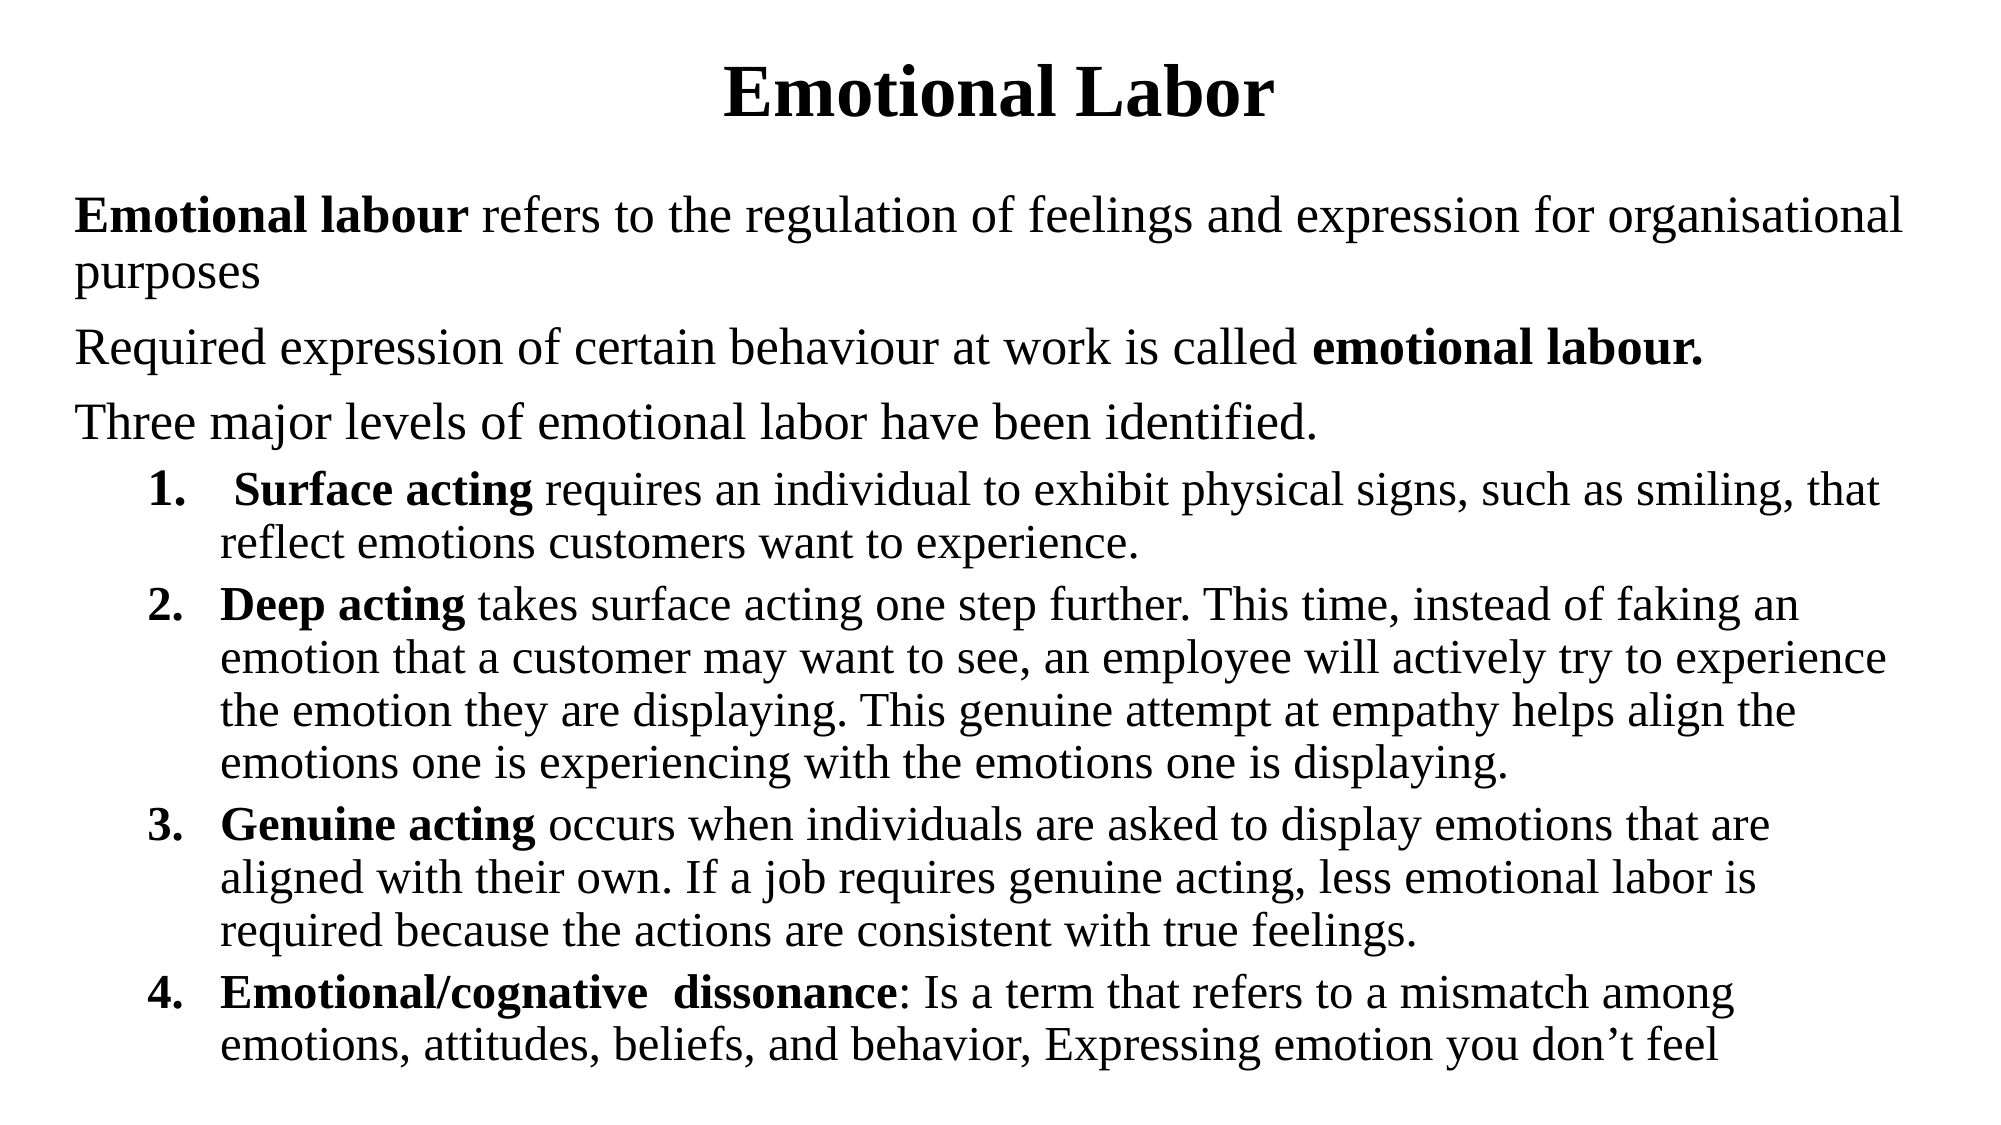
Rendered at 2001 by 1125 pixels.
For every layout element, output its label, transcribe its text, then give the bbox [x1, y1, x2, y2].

title Emotional Labor [137, 28, 1863, 157]
list Emotional labour refers to the regulation of feelings and expression for organisational purposes Required expression of certain behaviour at work is called emotional labour. Three major levels of emotional labor have been identified. Surface acting requires an individual to exhibit physical signs, such as smiling, that reflect emotions customers want to experience. Deep acting takes surface acting one step further. This time, instead of faking an emotion that a customer may want to see, an employee will actively try to experience the emotion they are displaying. This genuine attempt at empathy helps align the emotions one is experiencing with the emotions one is displaying. Genuine acting occurs when individuals are asked to display emotions that are aligned with their own. If a job requires genuine acting, less emotional labor is required because the actions are consistent with true feelings. Emotional/cognative dissonance: Is a term that refers to a mismatch among emotions, attitudes, beliefs, and behavior, Expressing emotion you don’t feel [59, 179, 1938, 1080]
